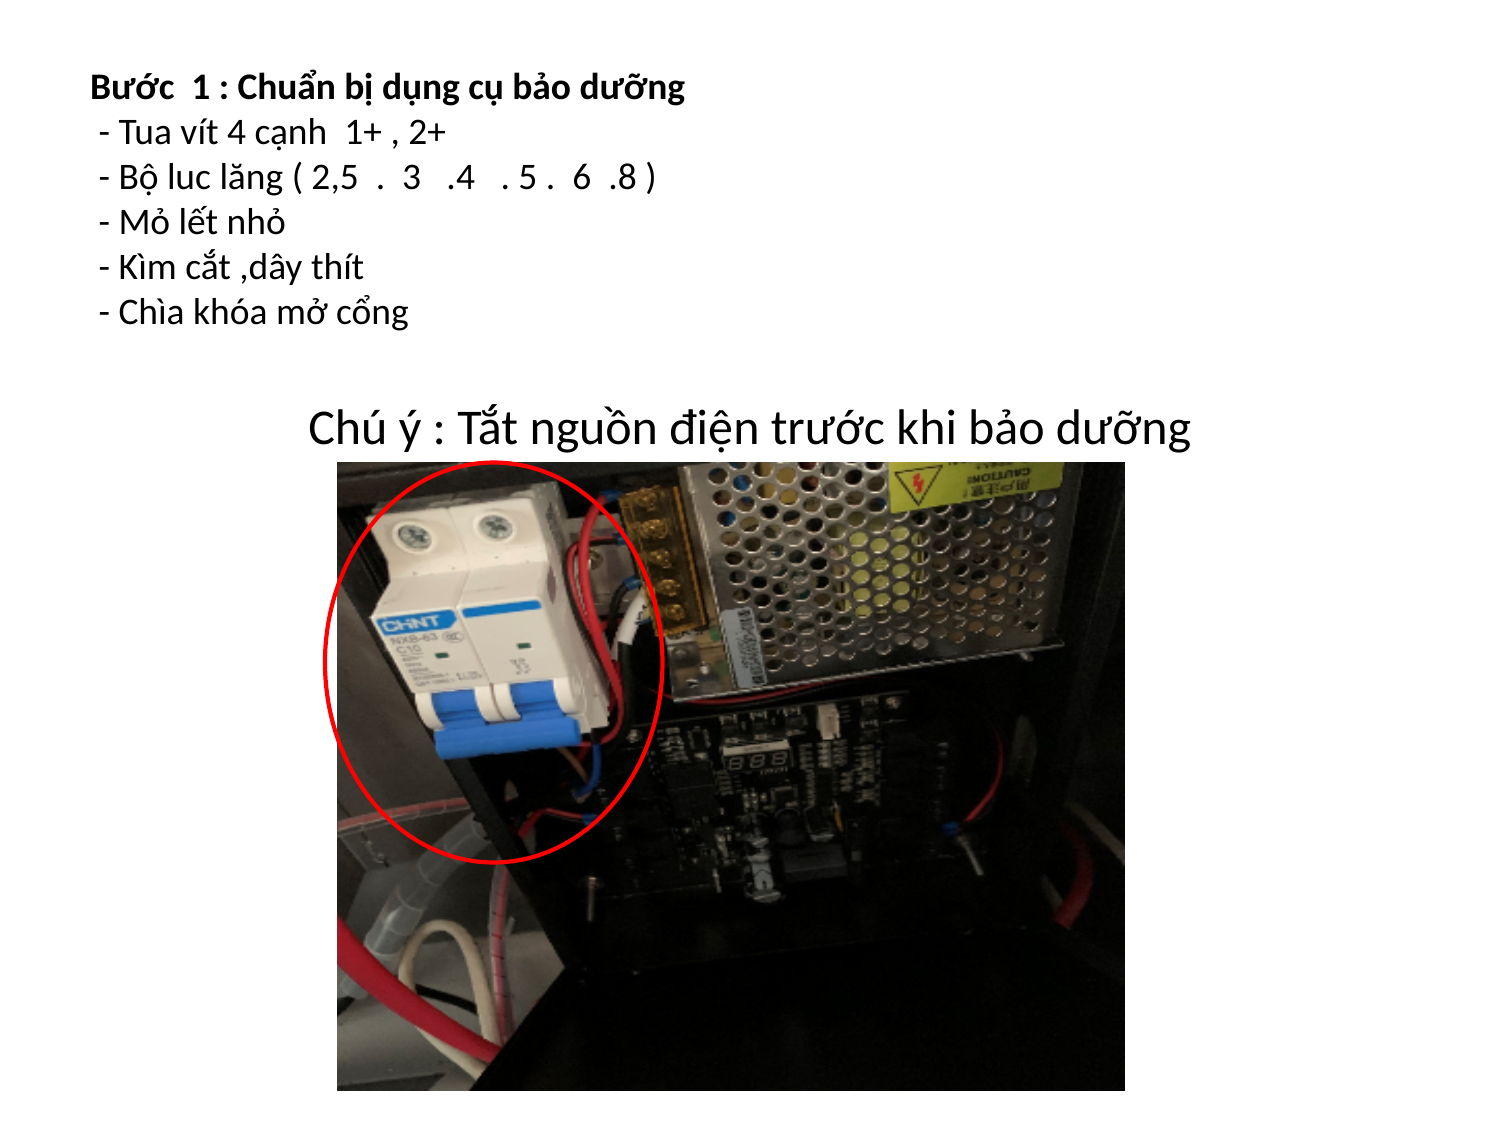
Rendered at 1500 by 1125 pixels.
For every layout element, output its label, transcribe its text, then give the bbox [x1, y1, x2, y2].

picture [337, 462, 1126, 1091]
list Chú ý : Tắt nguồn điện trước khi bảo dưỡng [75, 387, 1425, 893]
title Bước 1 : Chuẩn bị dụng cụ bảo dưỡng - Tua vít 4 cạnh 1+ , 2+ - Bộ luc lăng ( 2,5 . 3 .4 . 5 . 6 .8 ) - Mỏ lết nhỏ - Kìm cắt ,dây thít - Chìa khóa mở cổng [75, 45, 1425, 350]
text_box [322, 597, 332, 728]
